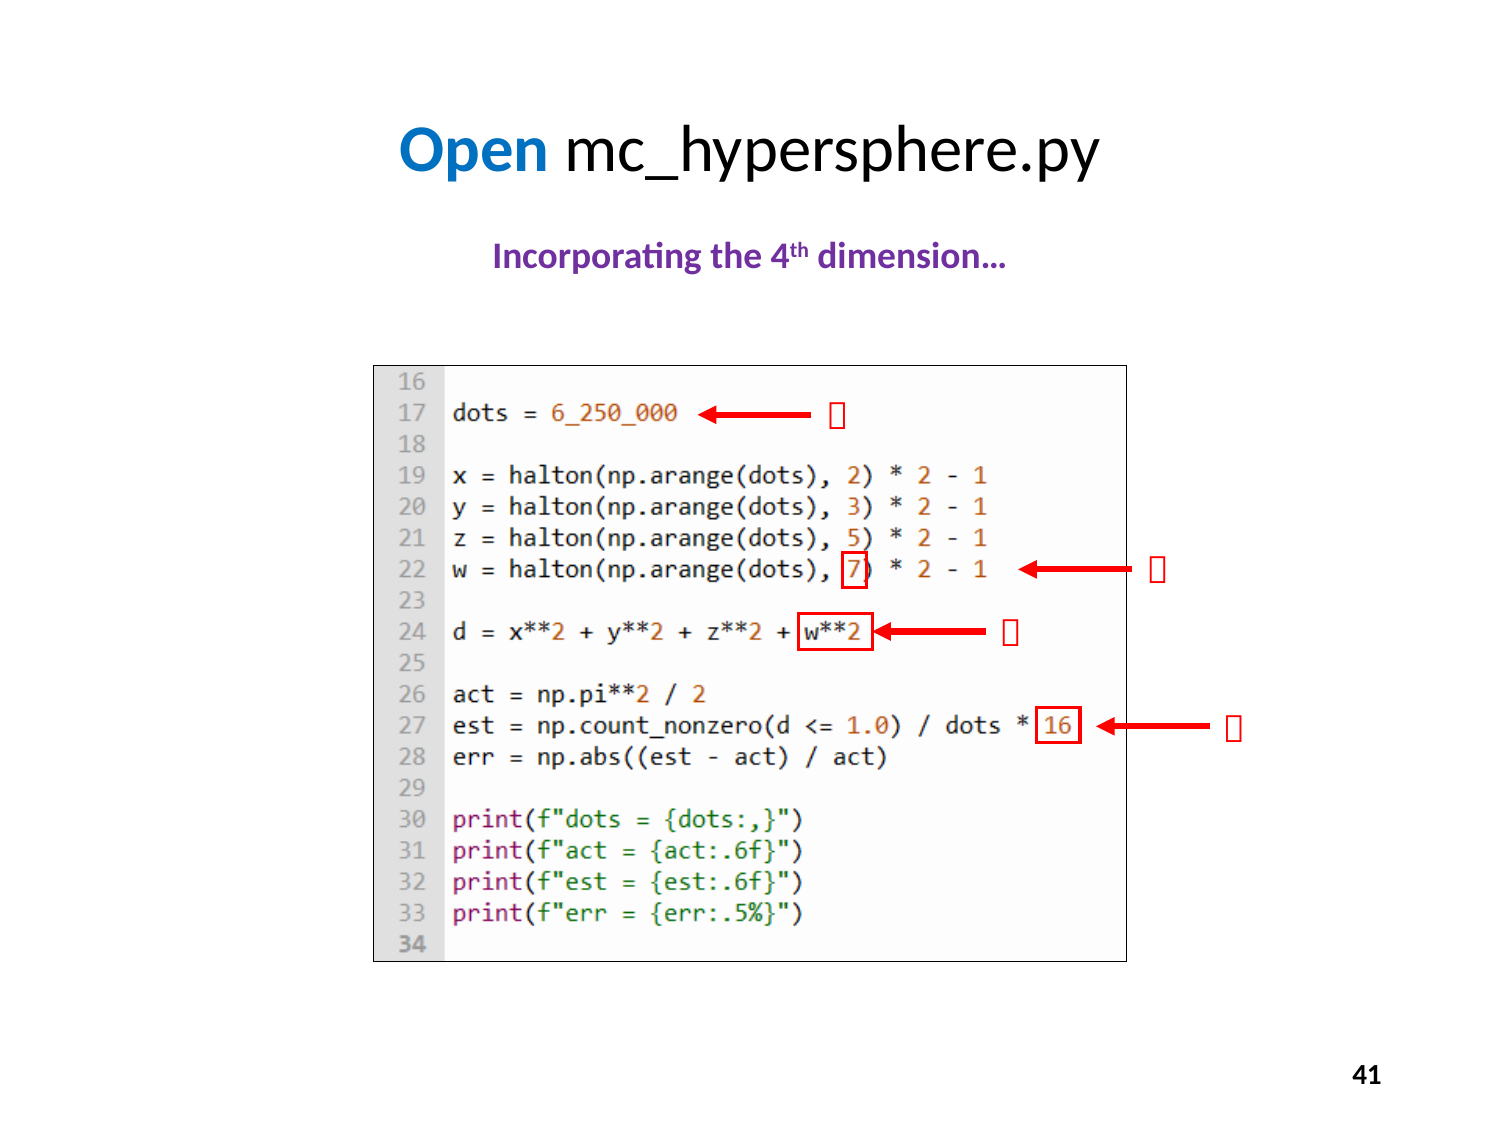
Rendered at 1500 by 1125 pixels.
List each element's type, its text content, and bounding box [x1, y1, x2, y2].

title Open mc_hypersphere.py [103, 59, 1397, 241]
slide_number 41 [1059, 1042, 1397, 1103]
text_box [1095, 697, 1271, 759]
text_box Incorporating the 4th dimension… [392, 223, 1108, 284]
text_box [1018, 539, 1195, 600]
picture [373, 365, 1127, 962]
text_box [697, 384, 875, 446]
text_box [872, 601, 1048, 662]
